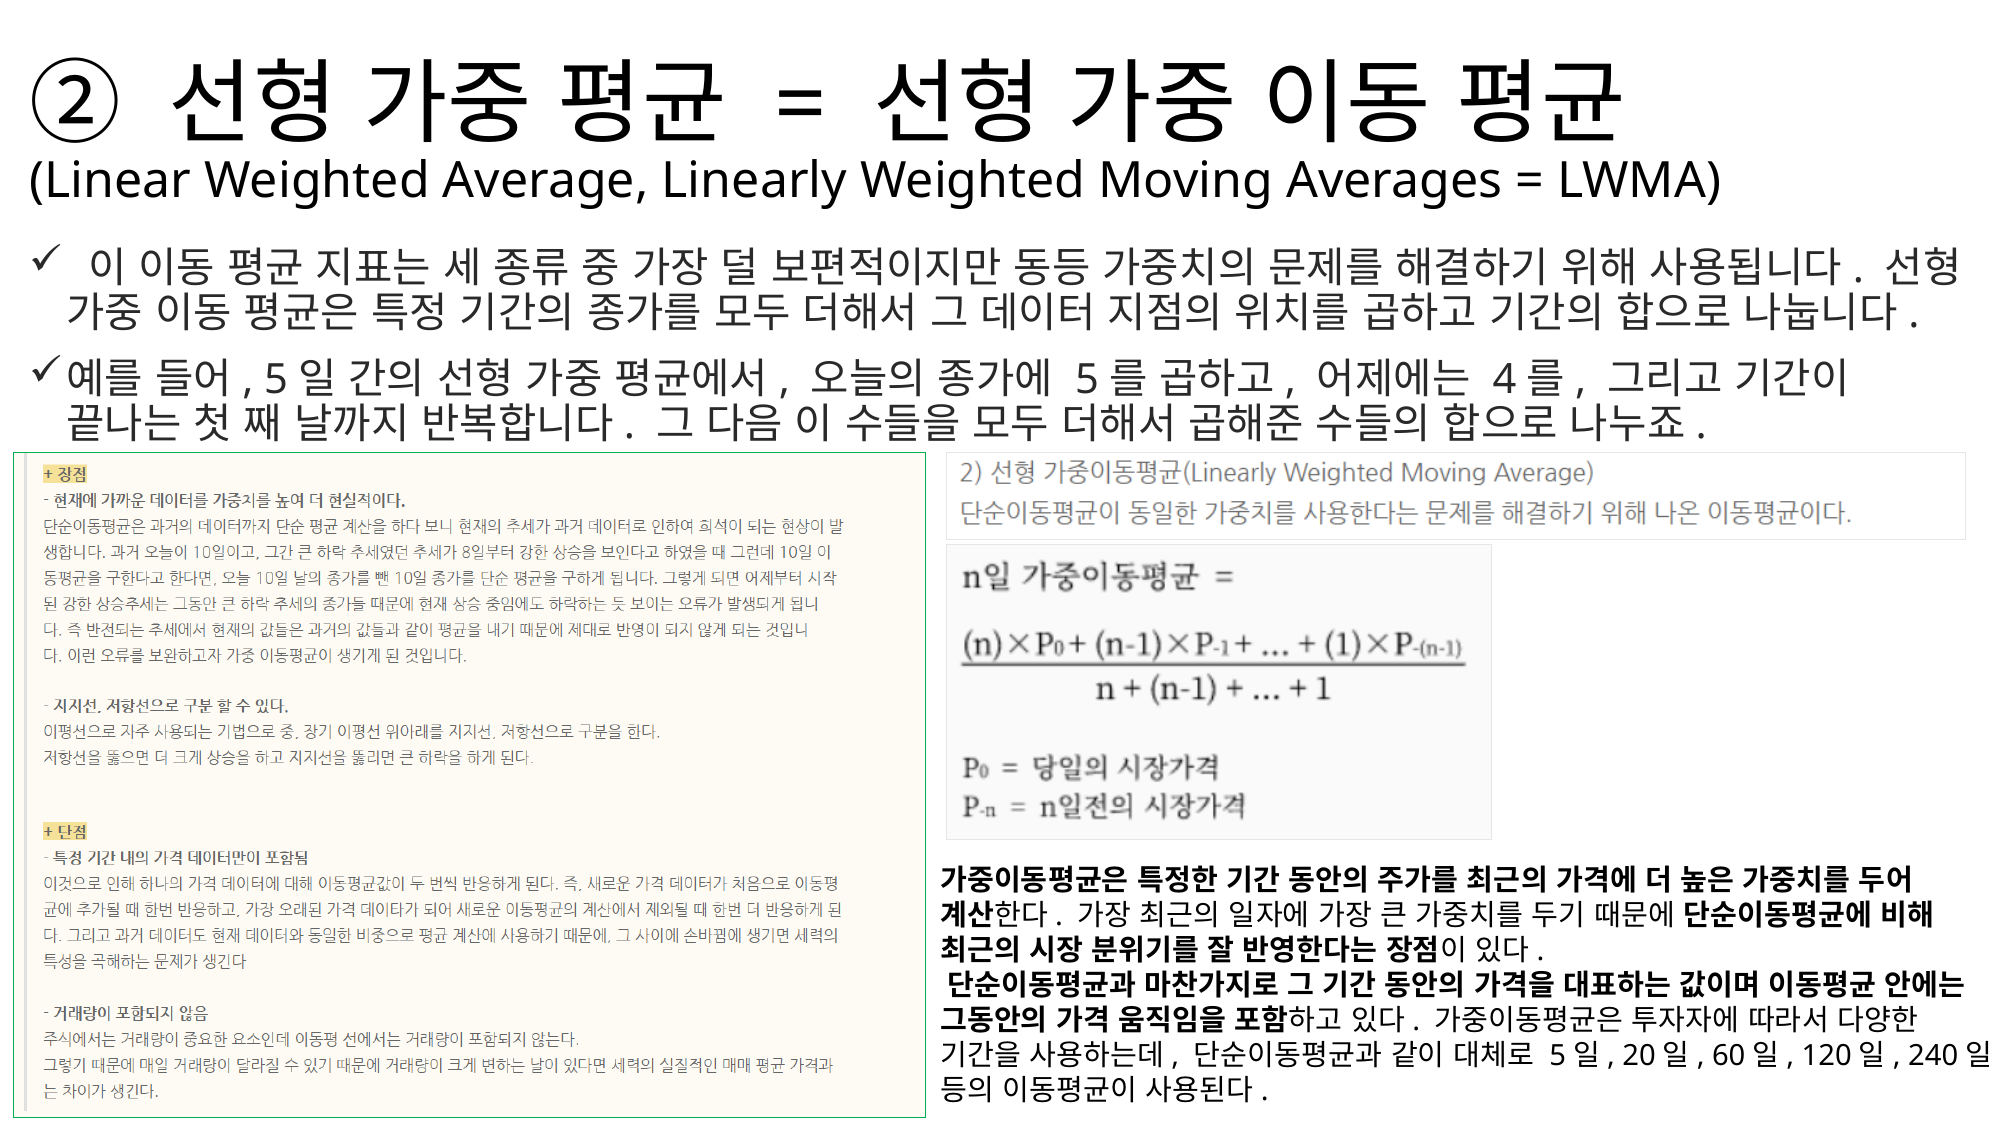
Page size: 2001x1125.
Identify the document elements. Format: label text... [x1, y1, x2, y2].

text_box 가중이동평균은 특정한 기간 동안의 주가를 최근의 가격에 더 높은 가중치를 두어 계산한다. 가장 최근의 일자에 가장 큰 가중치를 두기 때문에 단순이동평균에 비해 최근의 시장 분위기를 잘 반영한다는 장점이 있다. ​단순이동평균과 마찬가지로 그 기간 동안의 가격을 대표하는 값이며 이동평균 안에는 그동안의 가격 움직임을 포함하고 있다. 가중이동평균은 투자자에 따라서 다양한 기간을 사용하는데, 단순이동평균과 같이 대체로 5일, 20일, 60일, 120일, 240일 등의 이동평균이 사용된다. [926, 854, 2000, 1114]
list 이 이동 평균 지표는 세 종류 중 가장 덜 보편적이지만 동등 가중치의 문제를 해결하기 위해 사용됩니다. 선형 가중 이동 평균은 특정 기간의 종가를 모두 더해서 그 데이터 지점의 위치를 곱하고 기간의 합으로 나눕니다. 예를 들어, 5일 간의 선형 가중 평균에서, 오늘의 종가에 5를 곱하고, 어제에는 4를, 그리고 기간이 끝나는 첫 째 날까지 반복합니다. 그 다음 이 수들을 모두 더해서 곱해준 수들의 합으로 나누죠. [13, 238, 1986, 502]
text_box ② 선형 가중 평균 = 선형 가중 이동 평균 (Linear Weighted Average, Linearly Weighted Moving Averages = LWMA) [14, 25, 2000, 239]
picture [13, 452, 926, 1118]
picture [946, 452, 1965, 541]
picture [946, 544, 1492, 840]
